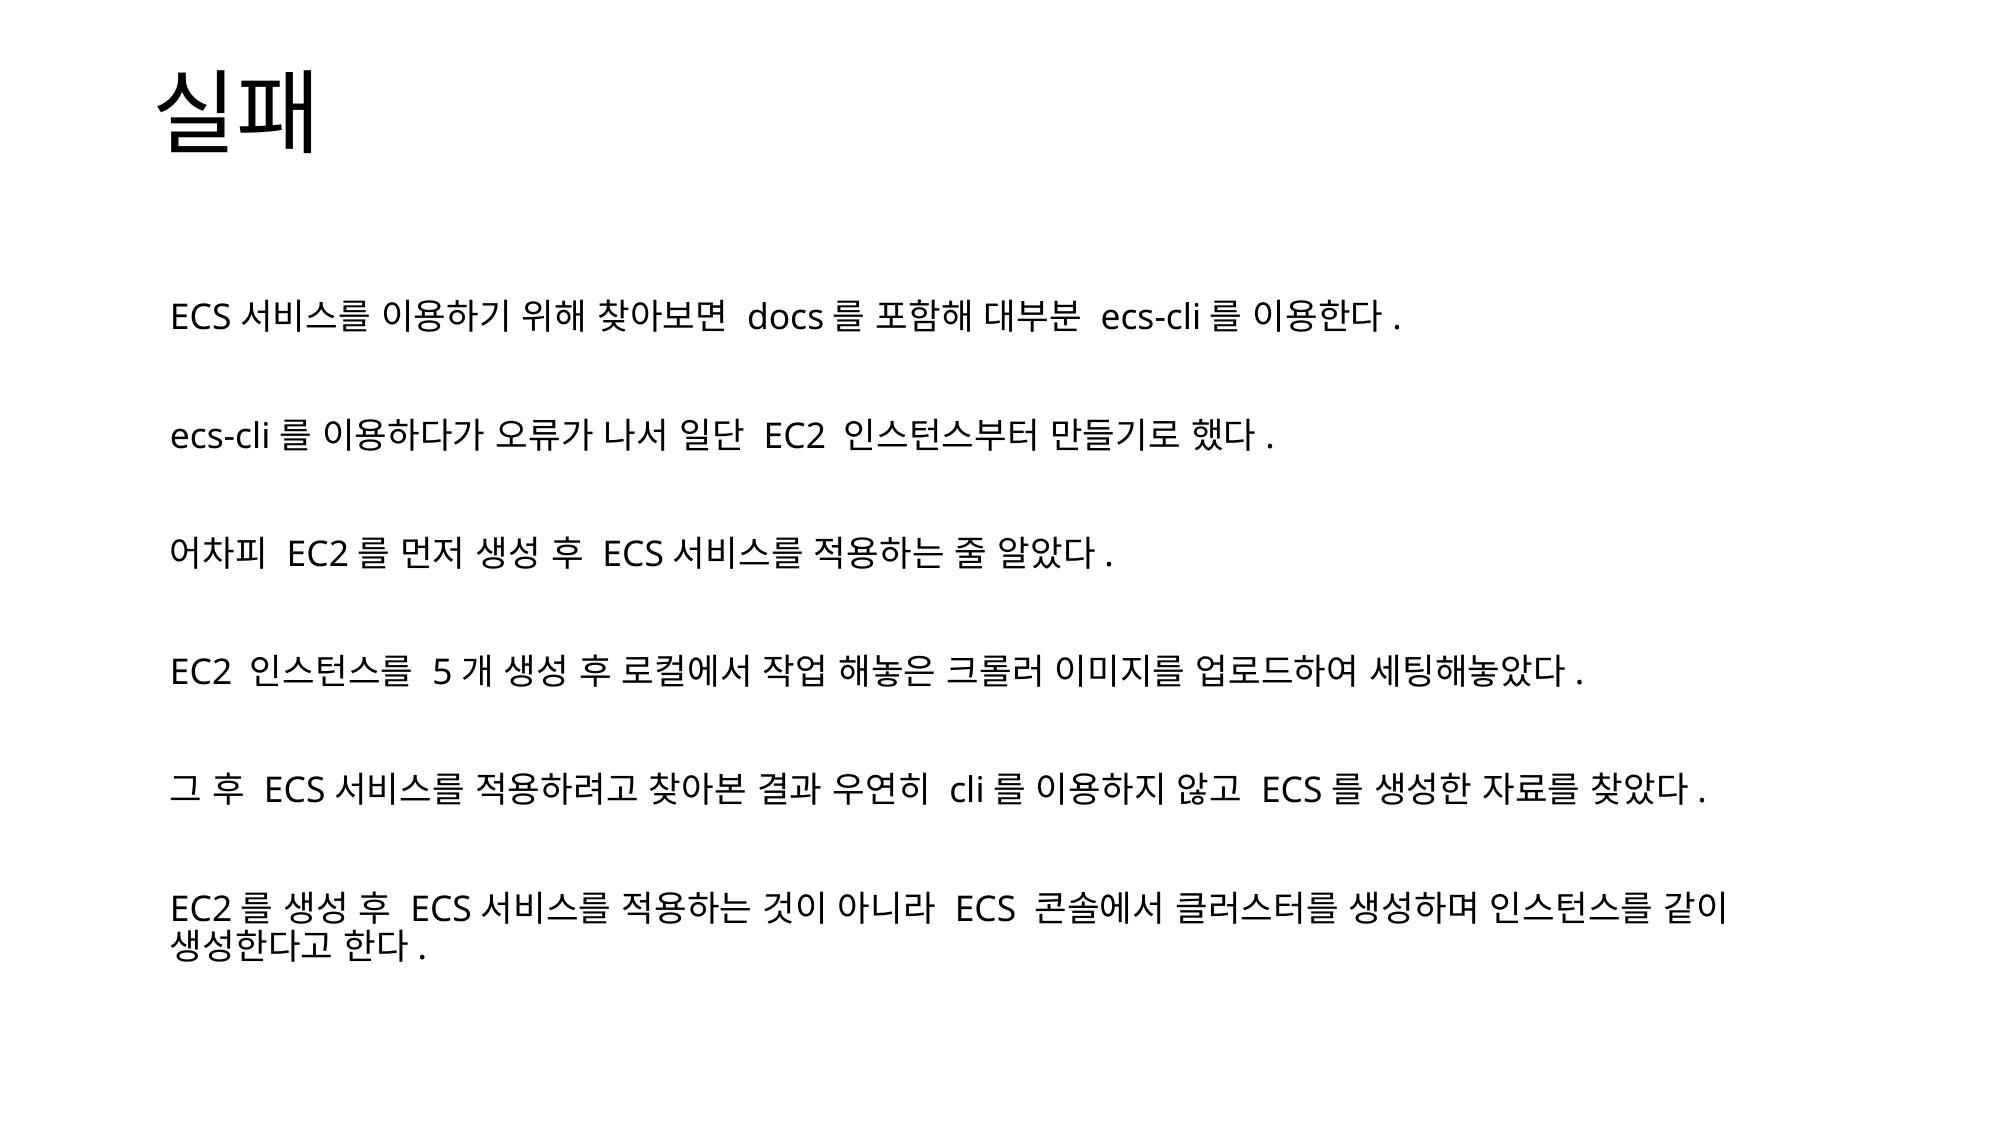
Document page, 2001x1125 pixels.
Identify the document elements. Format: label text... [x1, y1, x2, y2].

text_box 실패 [137, 59, 1863, 278]
text_box ECS서비스를 이용하기 위해 찾아보면 docs를 포함해 대부분 ecs-cli를 이용한다. ecs-cli를 이용하다가 오류가 나서 일단 EC2 인스턴스부터 만들기로 했다. 어차피 EC2를 먼저 생성 후 ECS서비스를 적용하는 줄 알았다. EC2 인스턴스를 5개 생성 후 로컬에서 작업 해놓은 크롤러 이미지를 업로드하여 세팅해놓았다. 그 후 ECS서비스를 적용하려고 찾아본 결과 우연히 cli를 이용하지 않고 ECS를 생성한 자료를 찾았다. EC2를 생성 후 ECS서비스를 적용하는 것이 아니라 ECS 콘솔에서 클러스터를 생성하며 인스턴스를 같이 생성한다고 한다. [155, 228, 1863, 1008]
